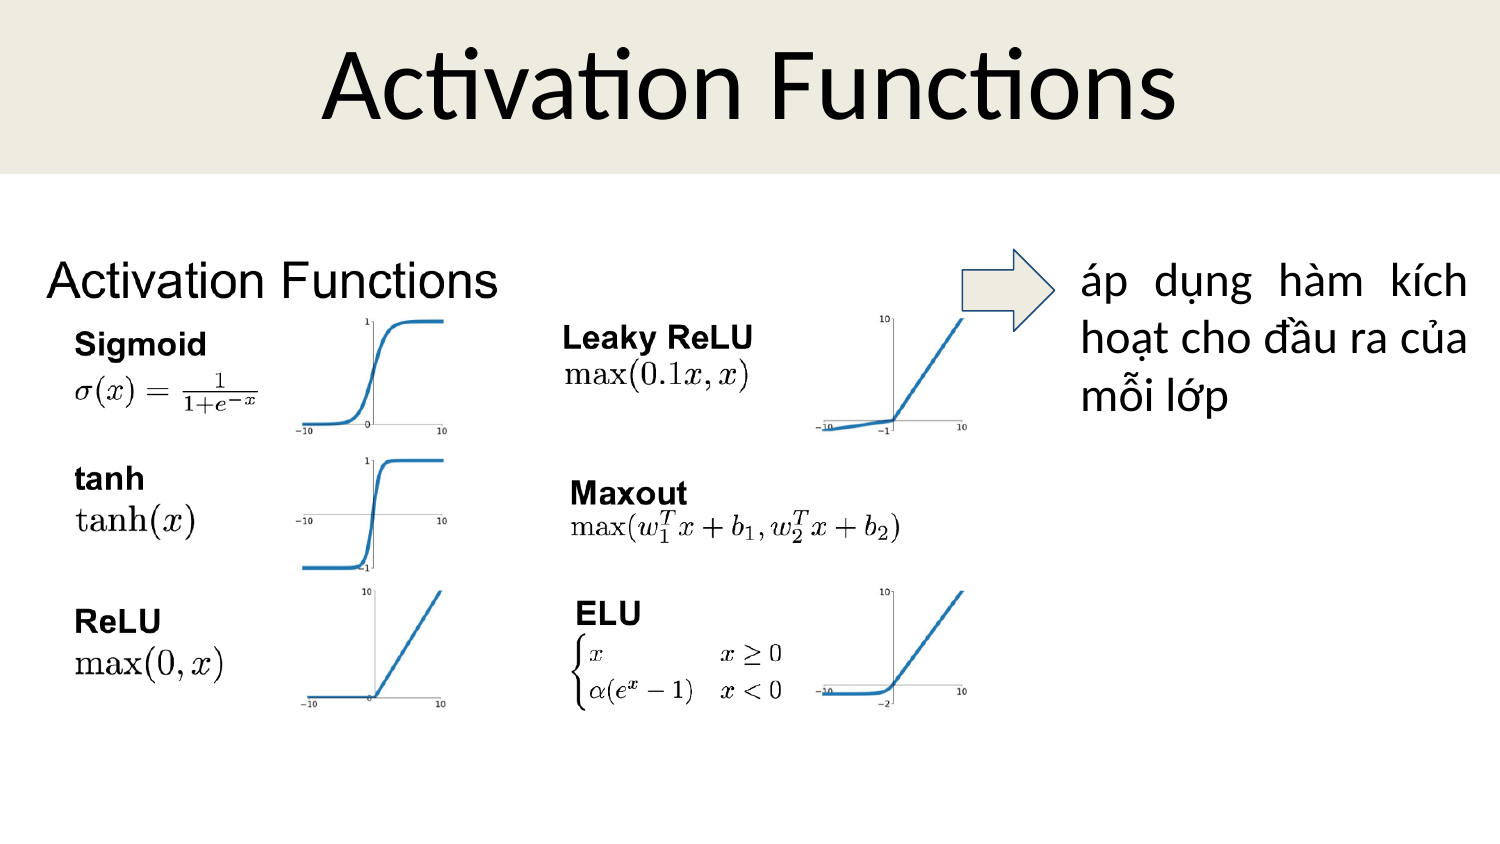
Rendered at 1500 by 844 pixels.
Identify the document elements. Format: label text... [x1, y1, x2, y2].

text_box [1036, 271, 1055, 309]
text_box Activation Functions [0, 0, 1500, 175]
text_box áp dụng hàm kích hoạt cho đầu ra của mỗi lớp [1065, 233, 1484, 380]
picture [31, 233, 1032, 736]
